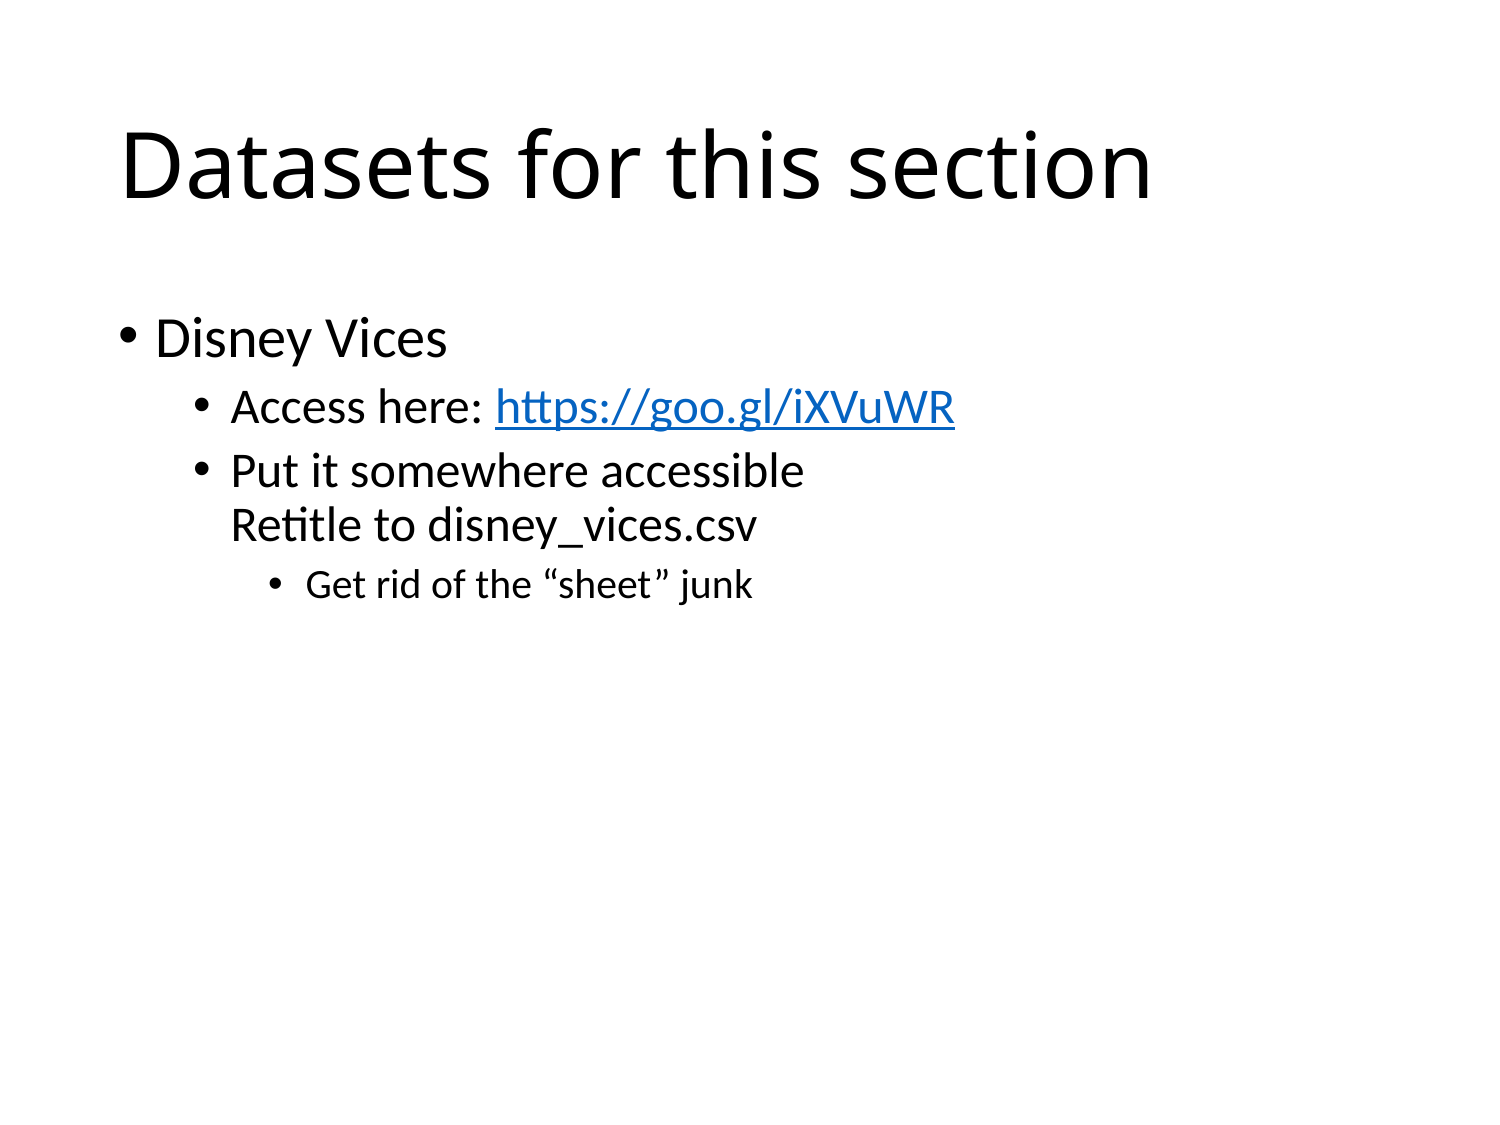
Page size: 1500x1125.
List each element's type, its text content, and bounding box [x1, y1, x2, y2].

list Disney Vices Access here: https://goo.gl/iXVuWR Put it somewhere accessible Retitle to disney_vices.csv Get rid of the “sheet” junk [103, 299, 1397, 1014]
title Datasets for this section [103, 59, 1397, 278]
